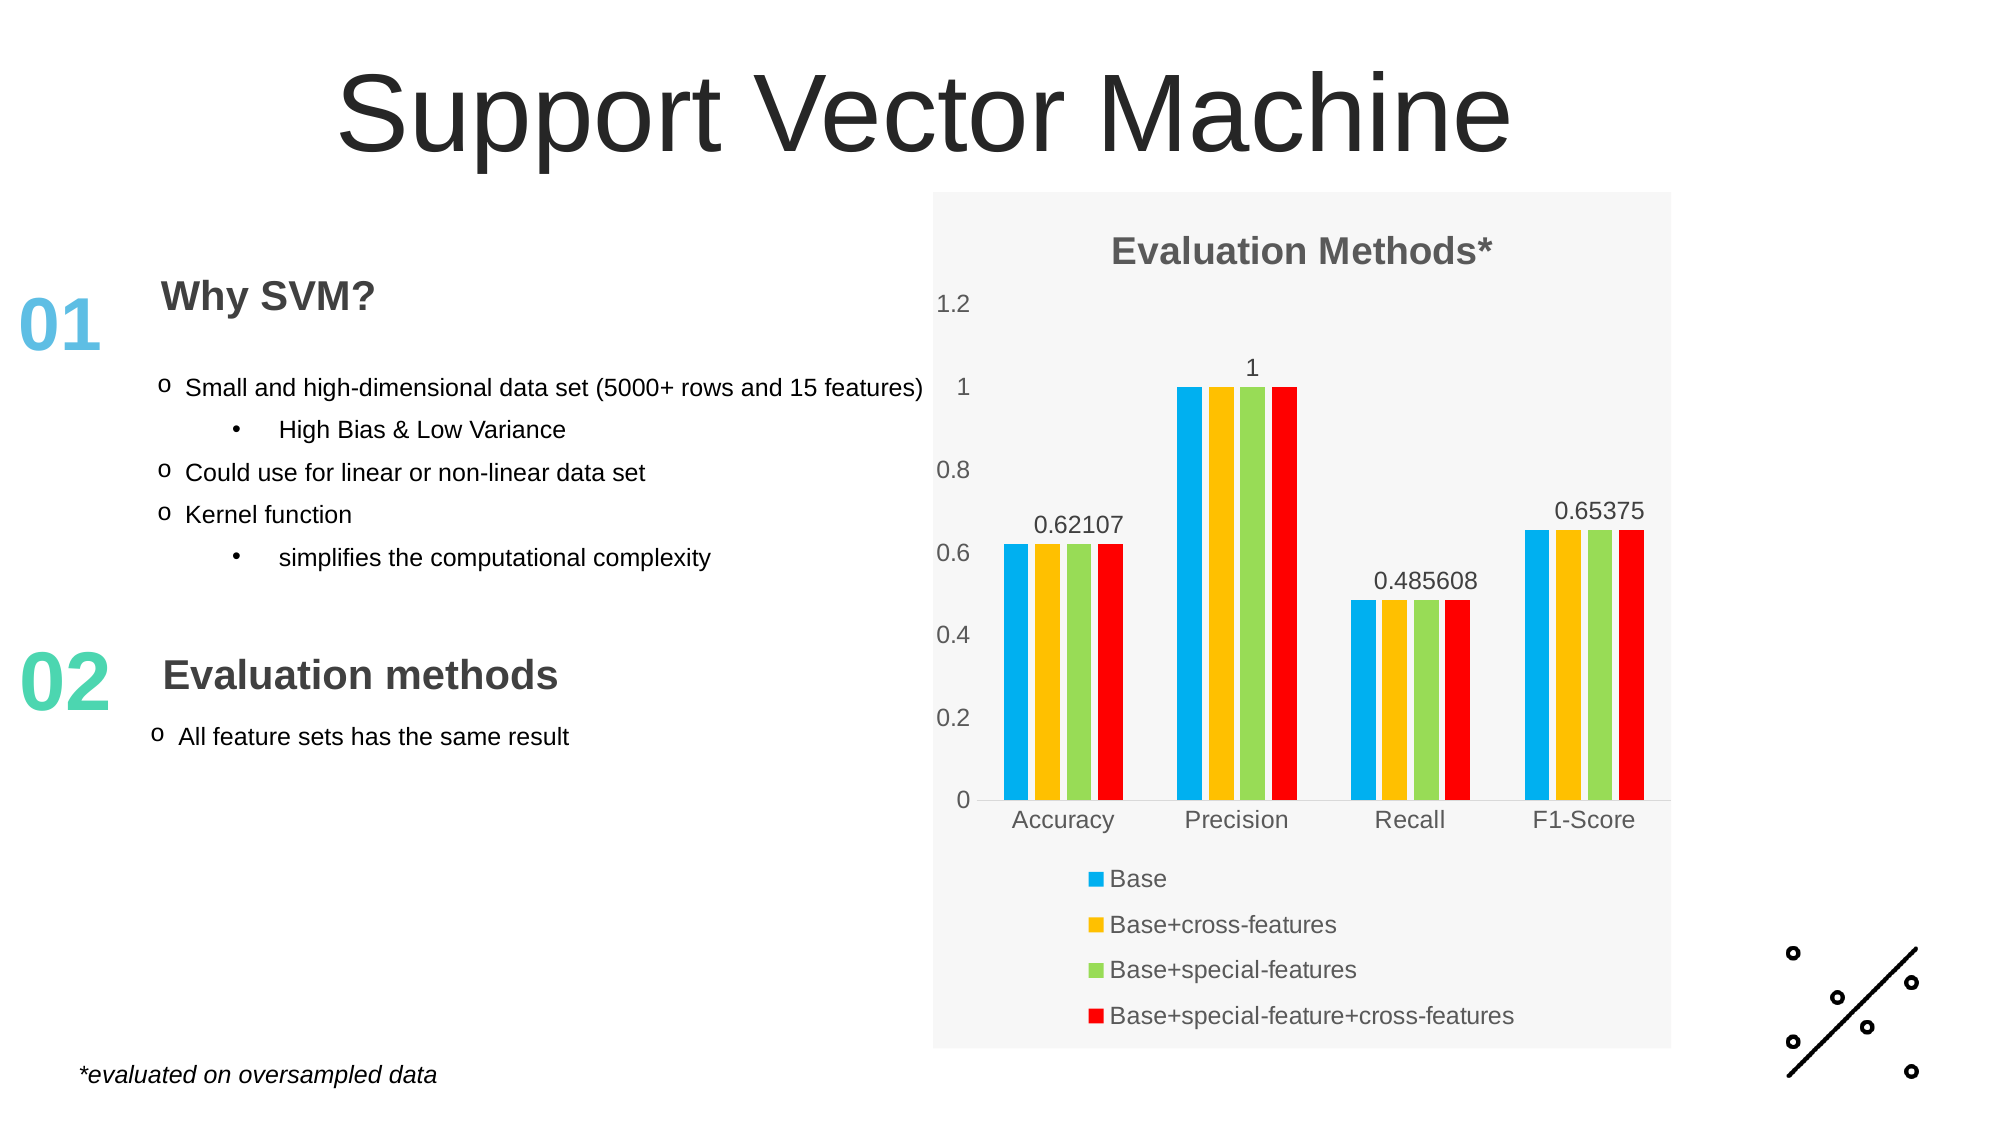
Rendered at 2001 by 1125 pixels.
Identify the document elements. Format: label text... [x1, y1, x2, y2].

chart [933, 192, 1672, 1049]
text_box Evaluation methods [147, 640, 629, 706]
text_box 02 [3, 620, 128, 735]
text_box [3, 261, 933, 581]
text_box *evaluated on oversampled data [63, 1050, 454, 1096]
list Support Vector Machine [110, 57, 1742, 174]
picture [1778, 938, 1926, 1086]
text_box All feature sets has the same result [135, 712, 933, 758]
